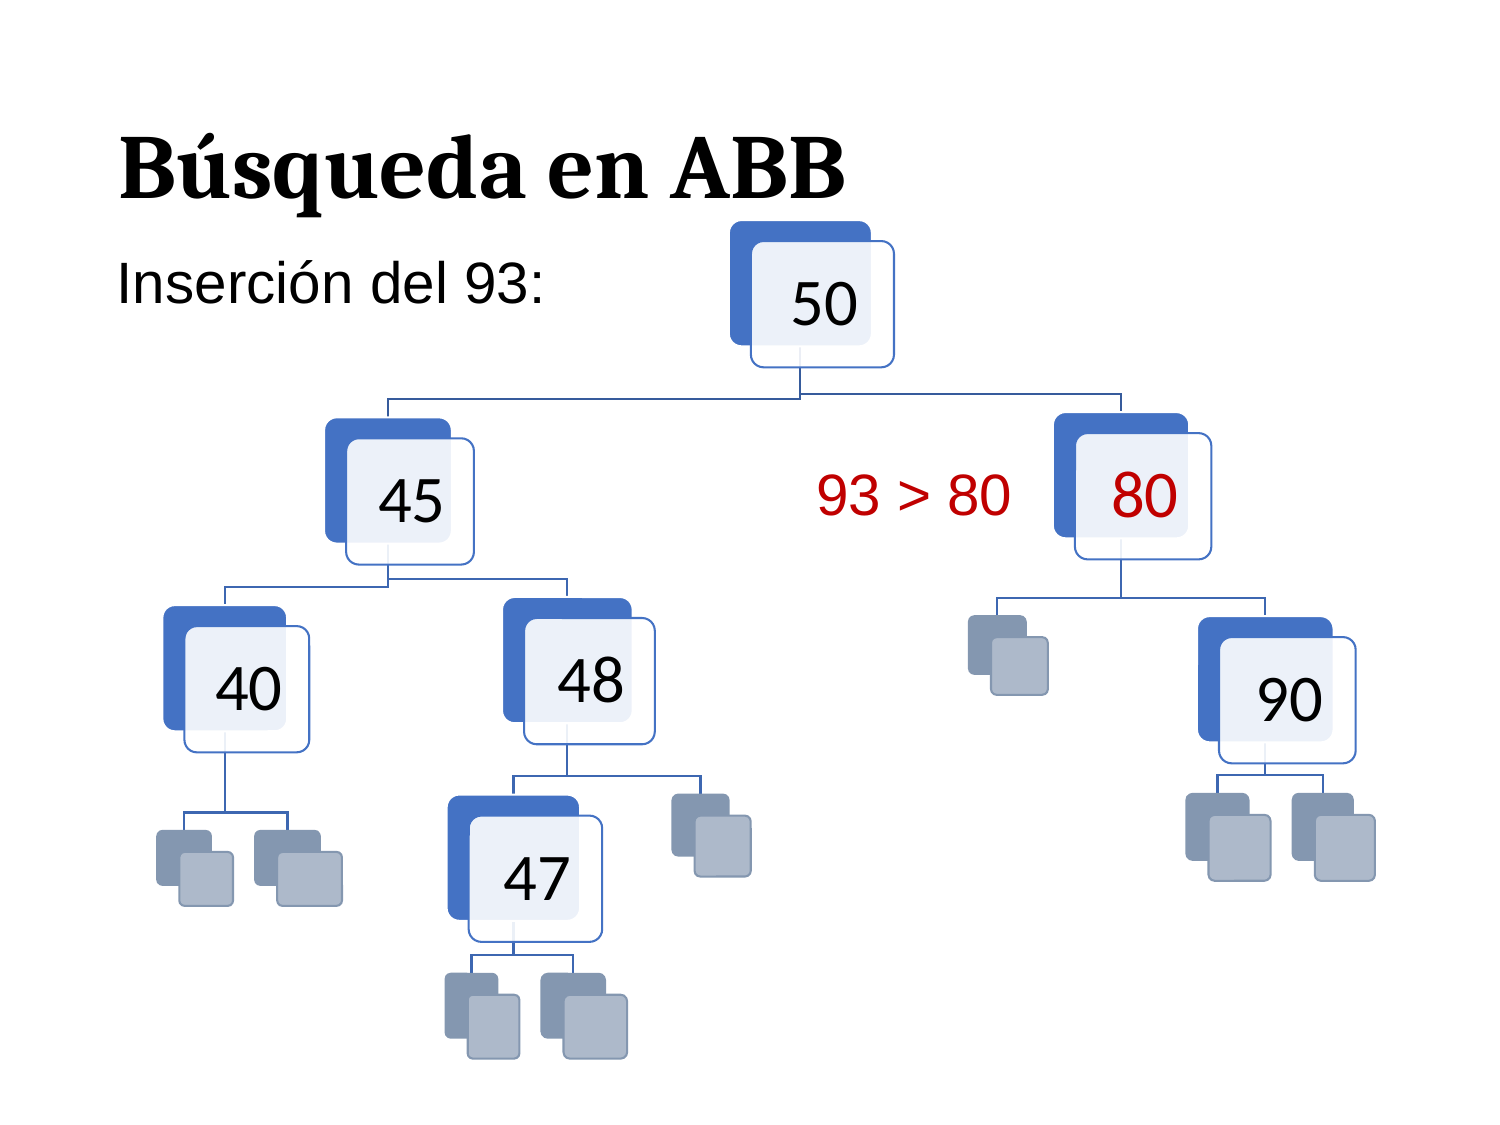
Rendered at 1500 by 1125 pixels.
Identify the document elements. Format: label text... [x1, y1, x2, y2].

title Búsqueda en ABB [103, 59, 1397, 278]
text_box Inserción del 93: [102, 237, 561, 323]
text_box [174, 241, 1375, 1063]
